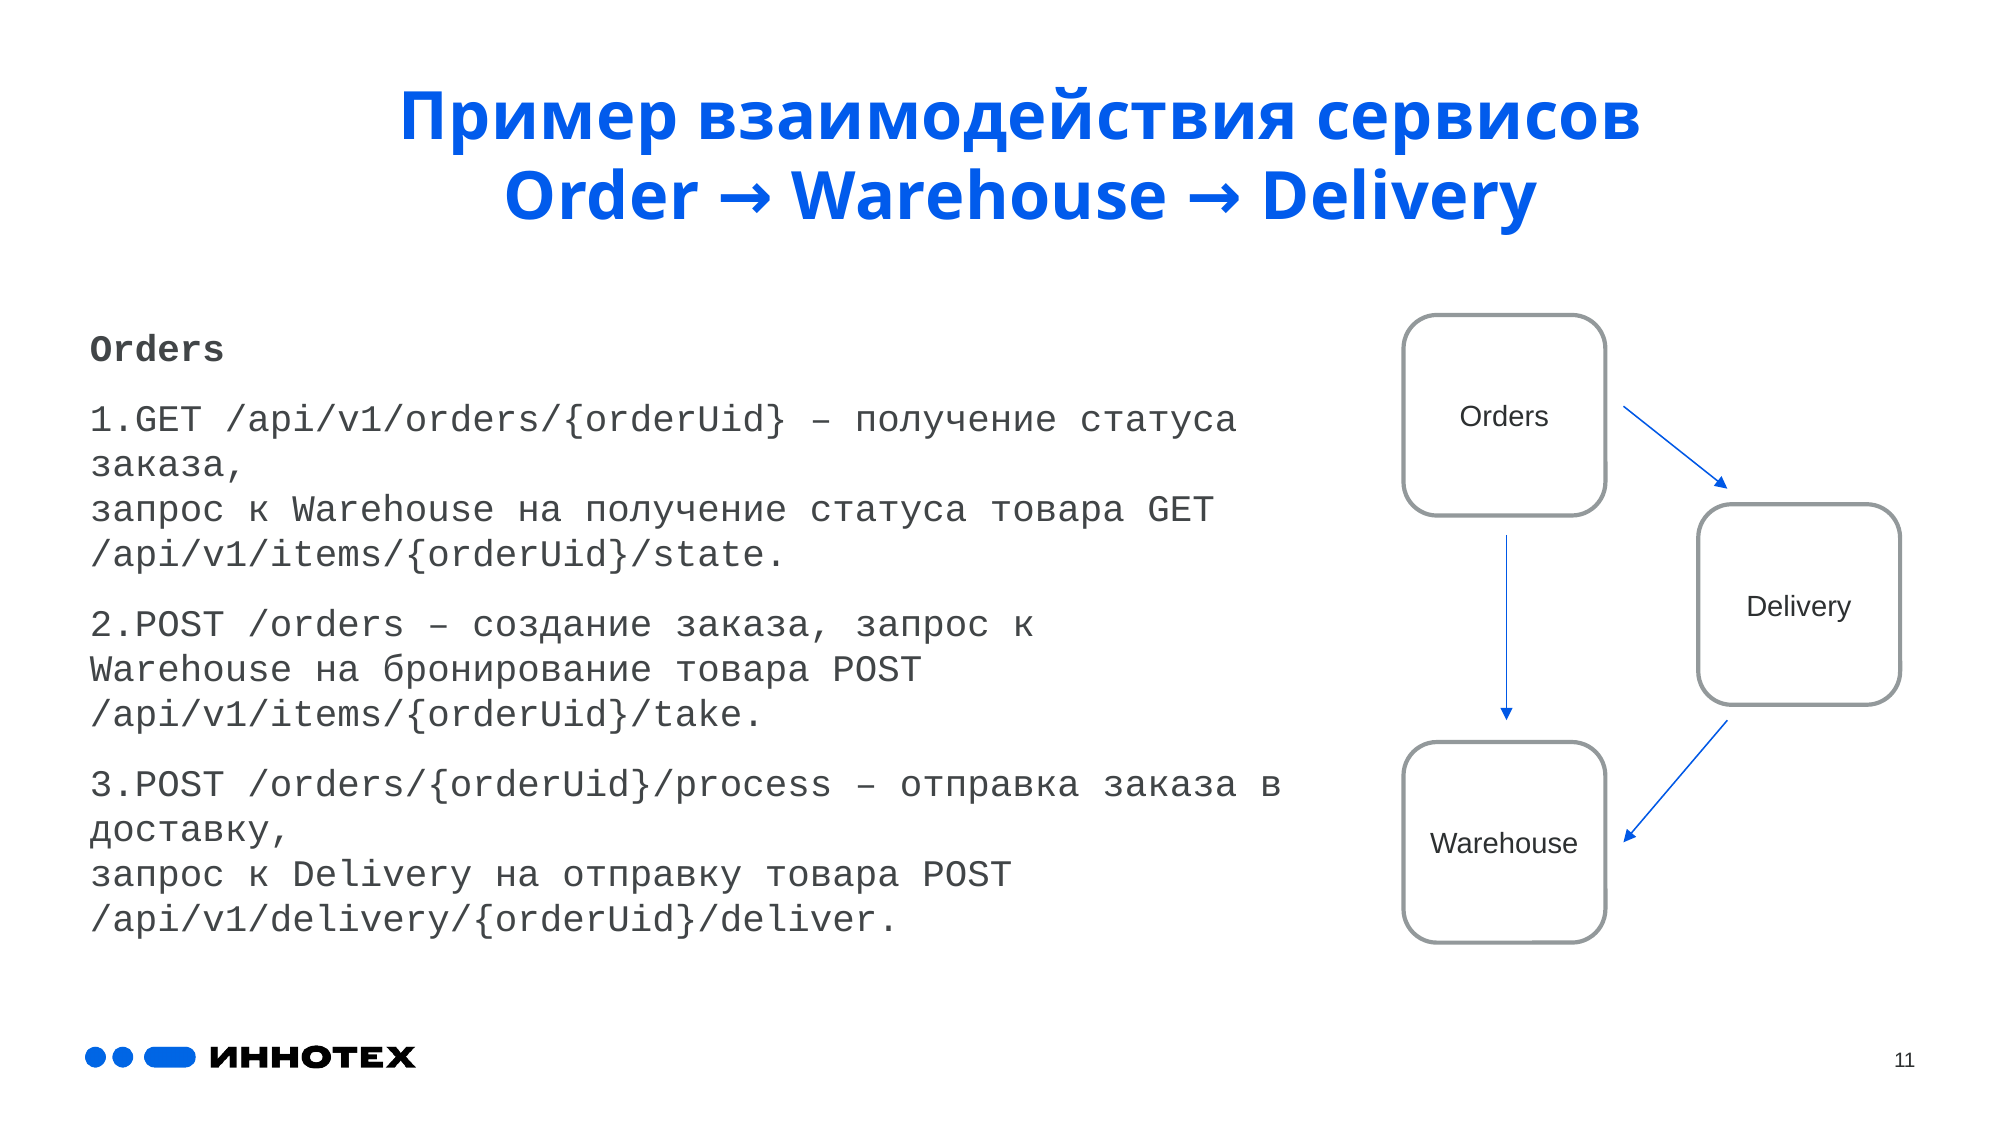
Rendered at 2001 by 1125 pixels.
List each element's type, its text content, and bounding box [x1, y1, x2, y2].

text_box Orders [1401, 312, 1608, 518]
slide_number 11 [1455, 1043, 1916, 1072]
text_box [1623, 720, 1728, 843]
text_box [1623, 405, 1728, 489]
text_box Orders GET /api/v1/orders/{orderUid} – получение статуса заказа, запрос к Warehouse на получение статуса товара GET /api/v1/items/{orderUid}/state. POST /orders – создание заказа, запрос к Warehouse на бронирование товара POST /api/v1/items/{orderUid}/take. POST /orders/{orderUid}/process – отправка заказа в доставку, запрос к Delivery на отправку товара POST /api/v1/delivery/{orderUid}/deliver. [75, 316, 1298, 947]
title Пример взаимодействия сервисов Order → Warehouse → Delivery [90, 72, 1953, 252]
picture [6, 976, 481, 1121]
text_box Warehouse [1401, 739, 1608, 945]
text_box Delivery [1696, 502, 1903, 707]
